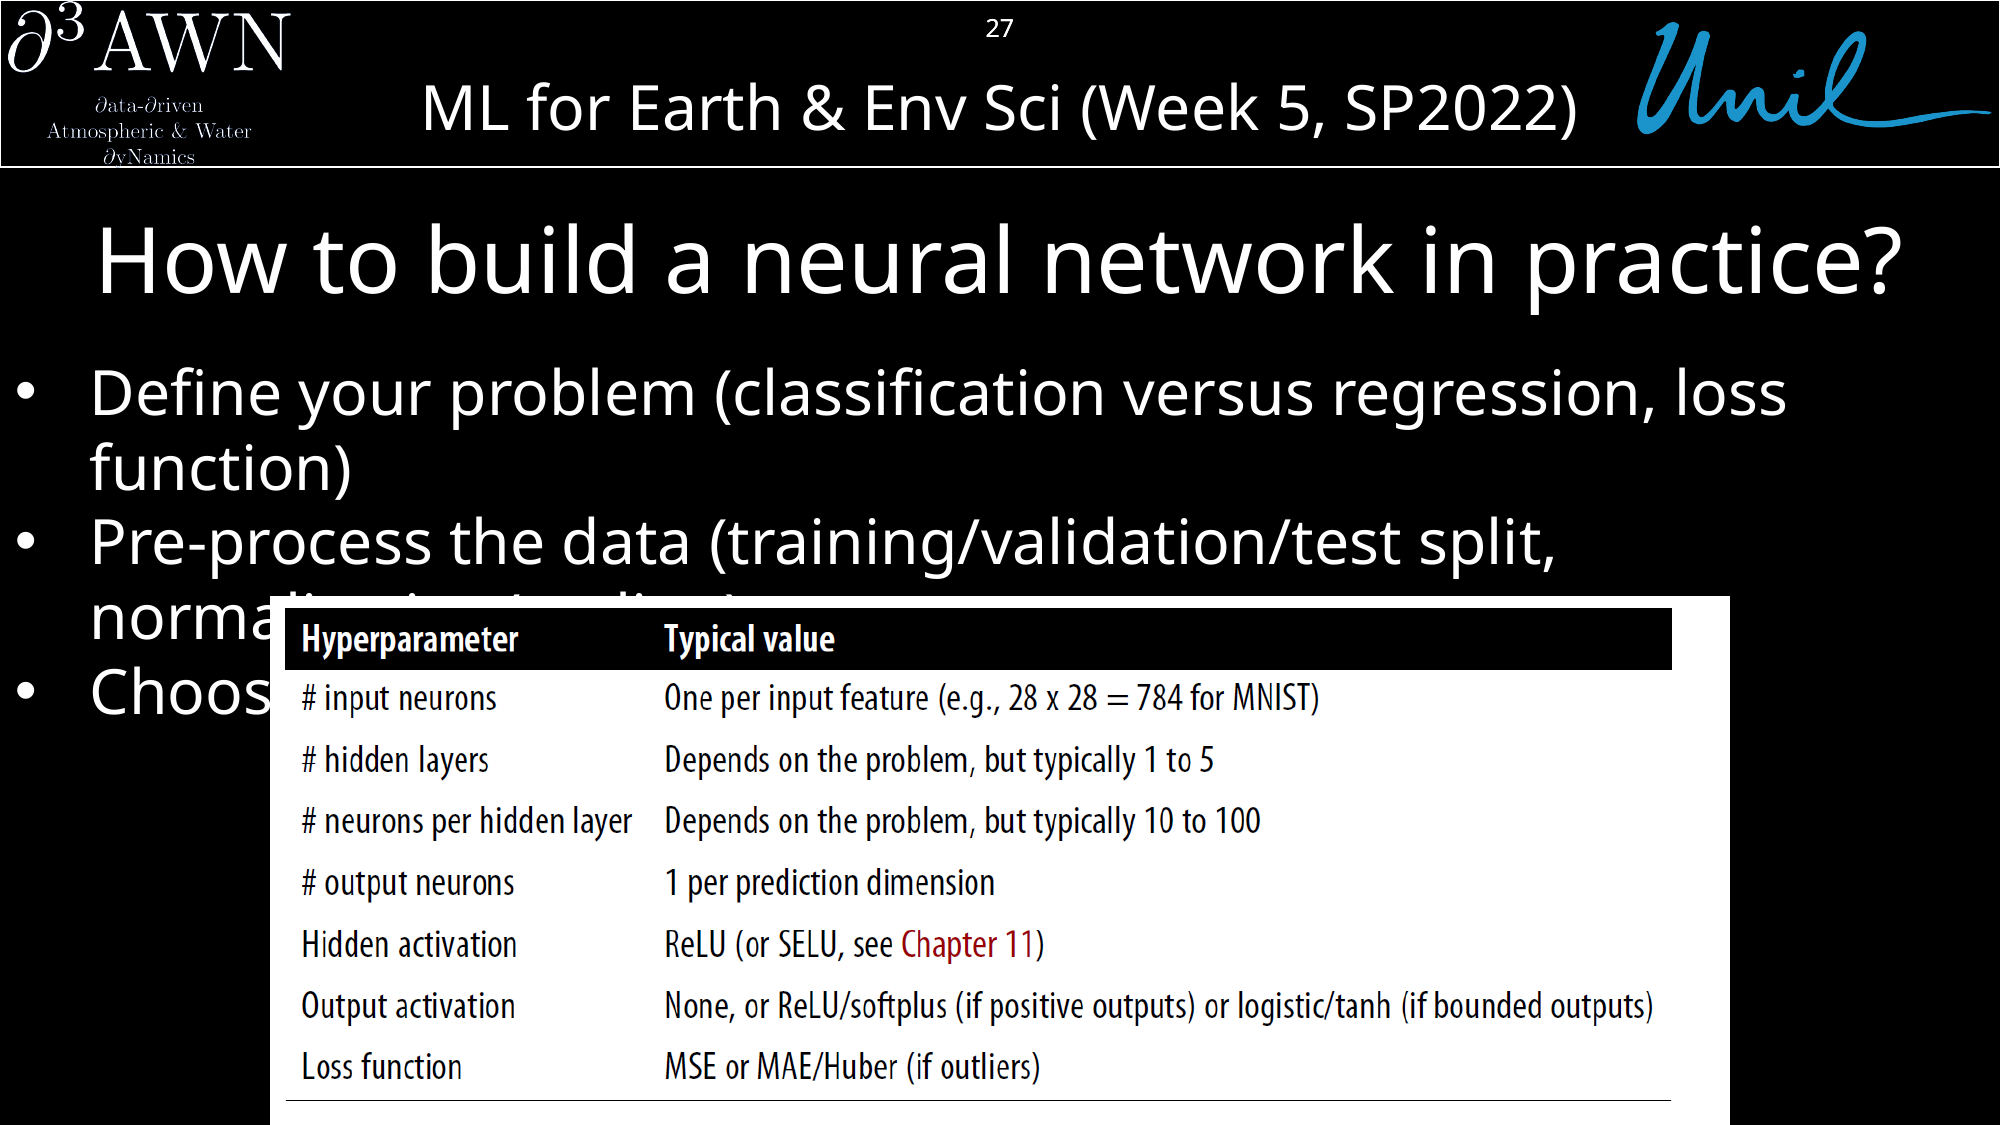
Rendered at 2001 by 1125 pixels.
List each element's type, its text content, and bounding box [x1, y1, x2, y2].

title How to build a neural network in practice? [0, 171, 2000, 345]
picture [0, 0, 298, 168]
picture [270, 596, 1730, 1125]
text_box Define your problem (classification versus regression, loss function) Pre-process the data (training/validation/test split, normalization/scaling) Choose your architecture: [0, 345, 2000, 735]
picture [1609, 22, 2000, 145]
slide_number 27 [774, 0, 1225, 60]
